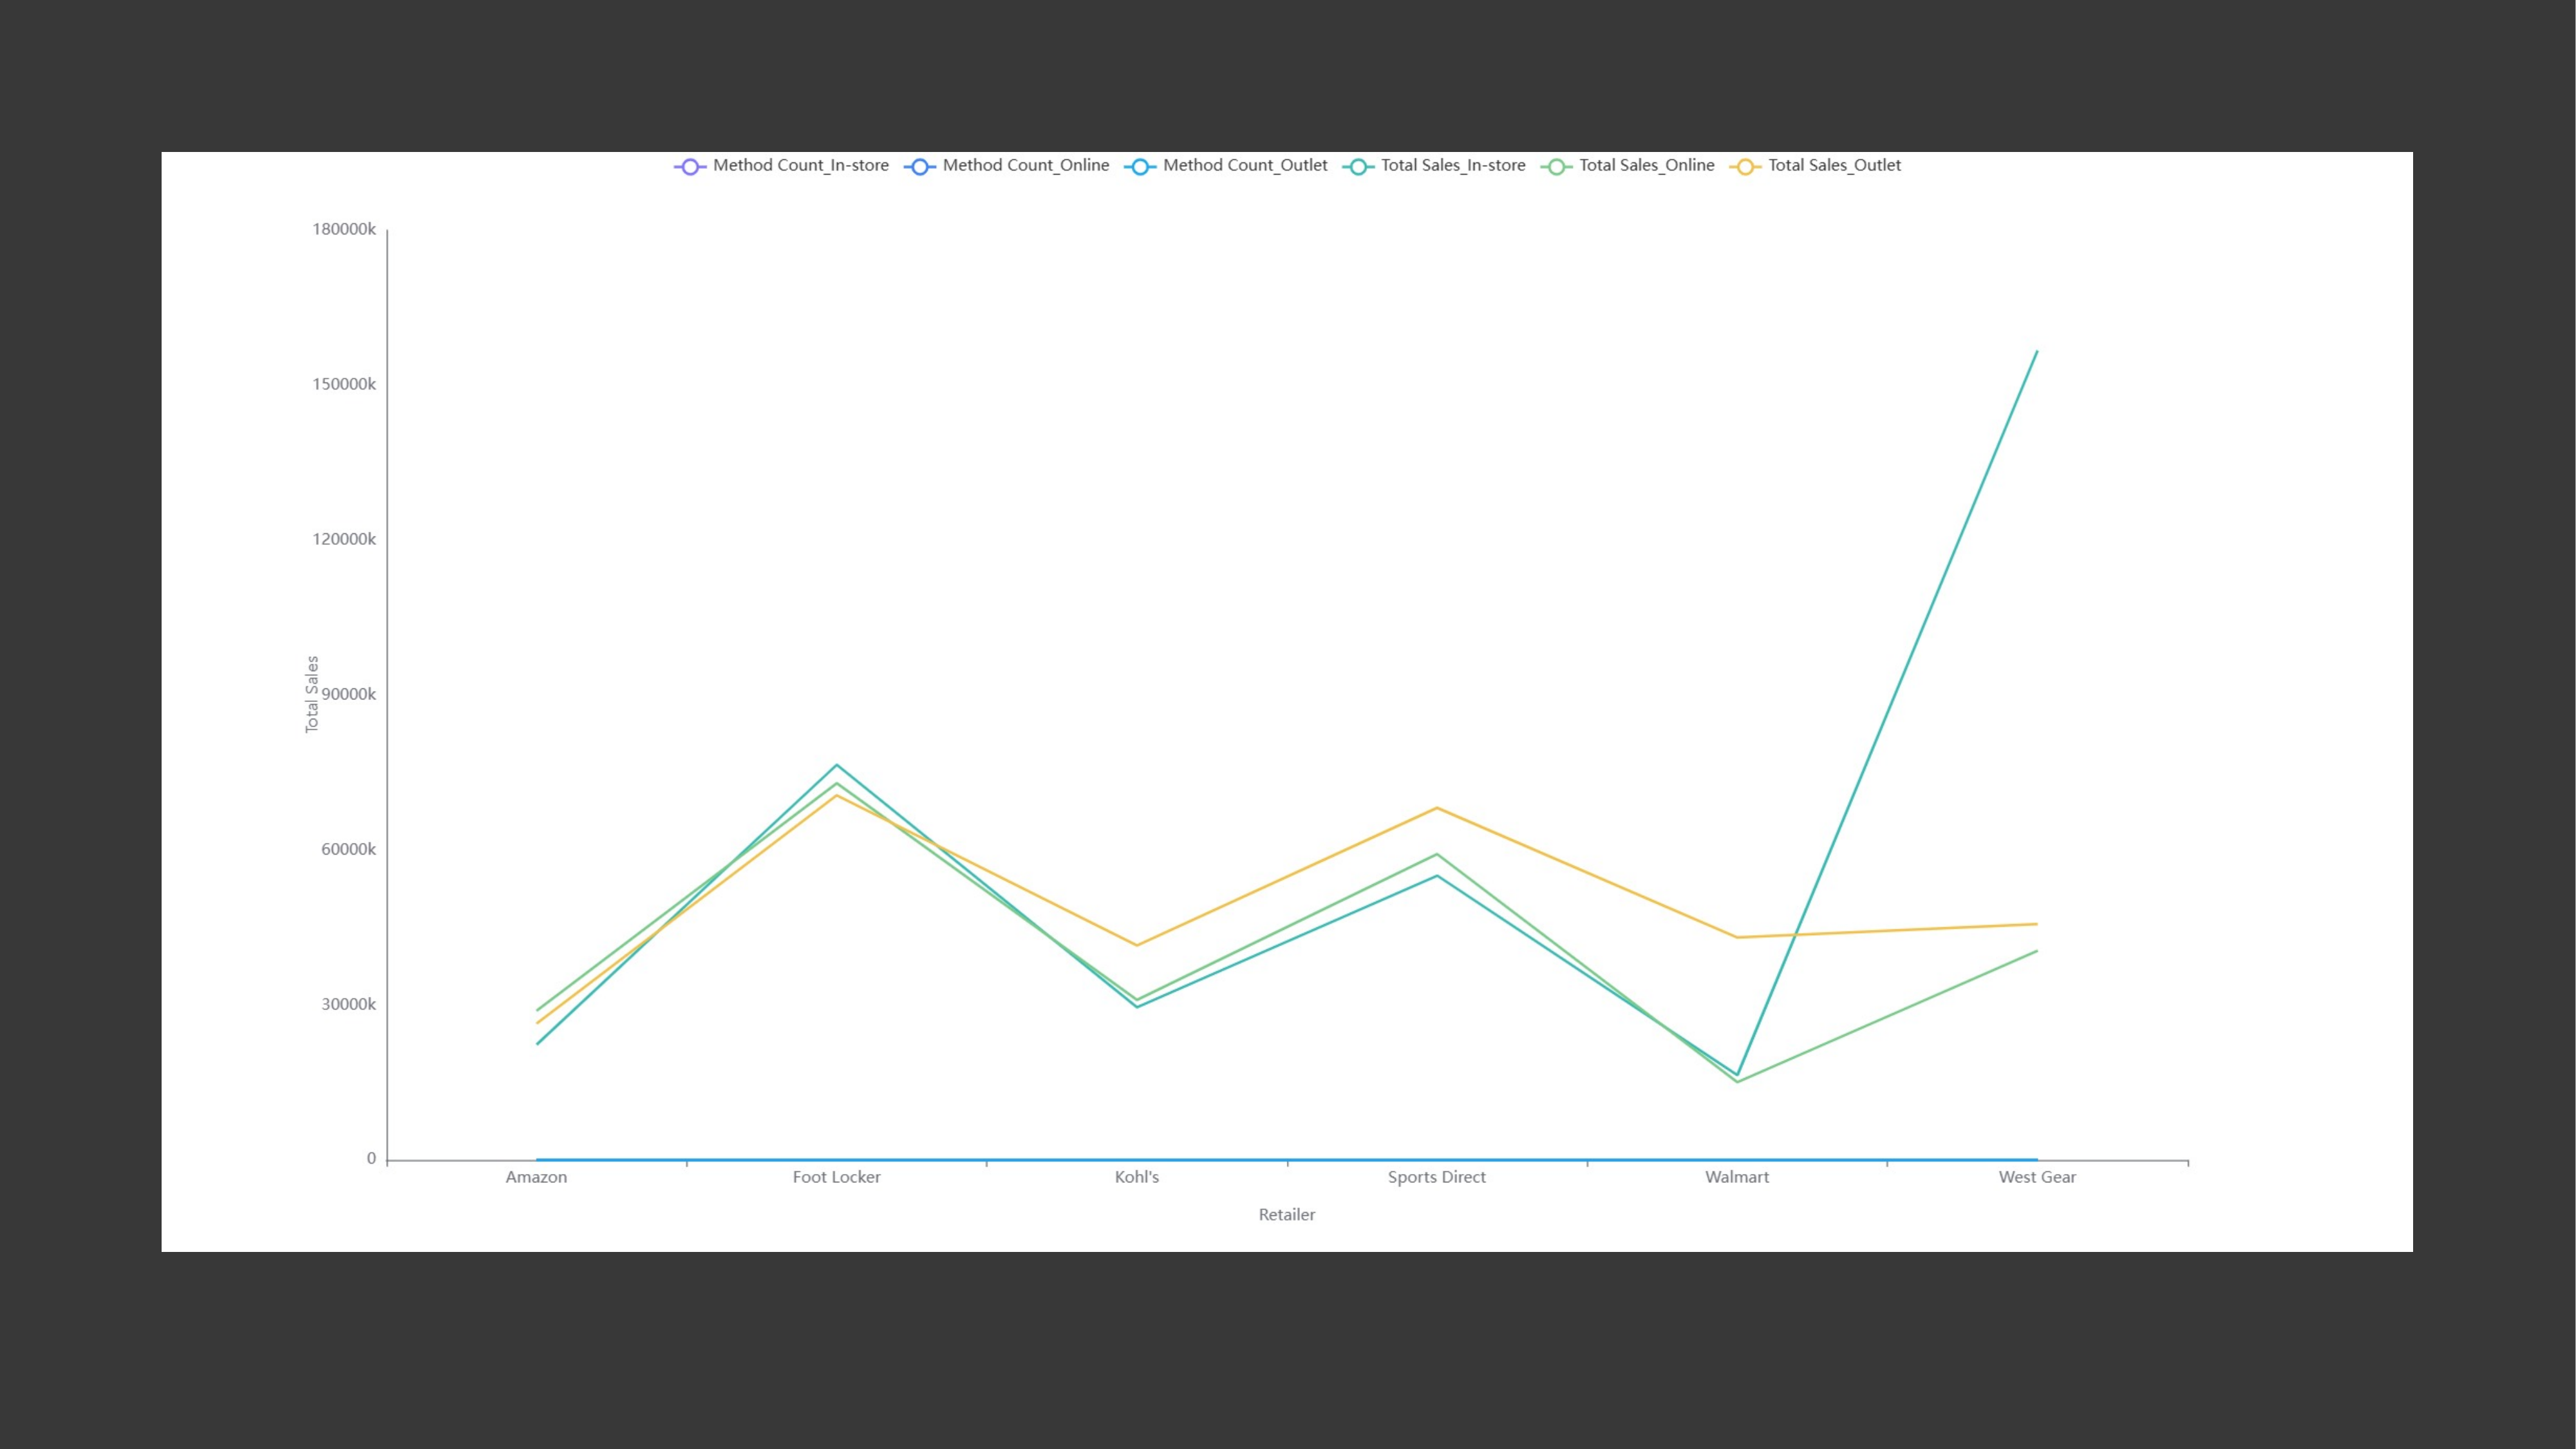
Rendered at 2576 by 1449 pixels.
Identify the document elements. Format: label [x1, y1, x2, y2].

picture [162, 152, 2413, 1252]
